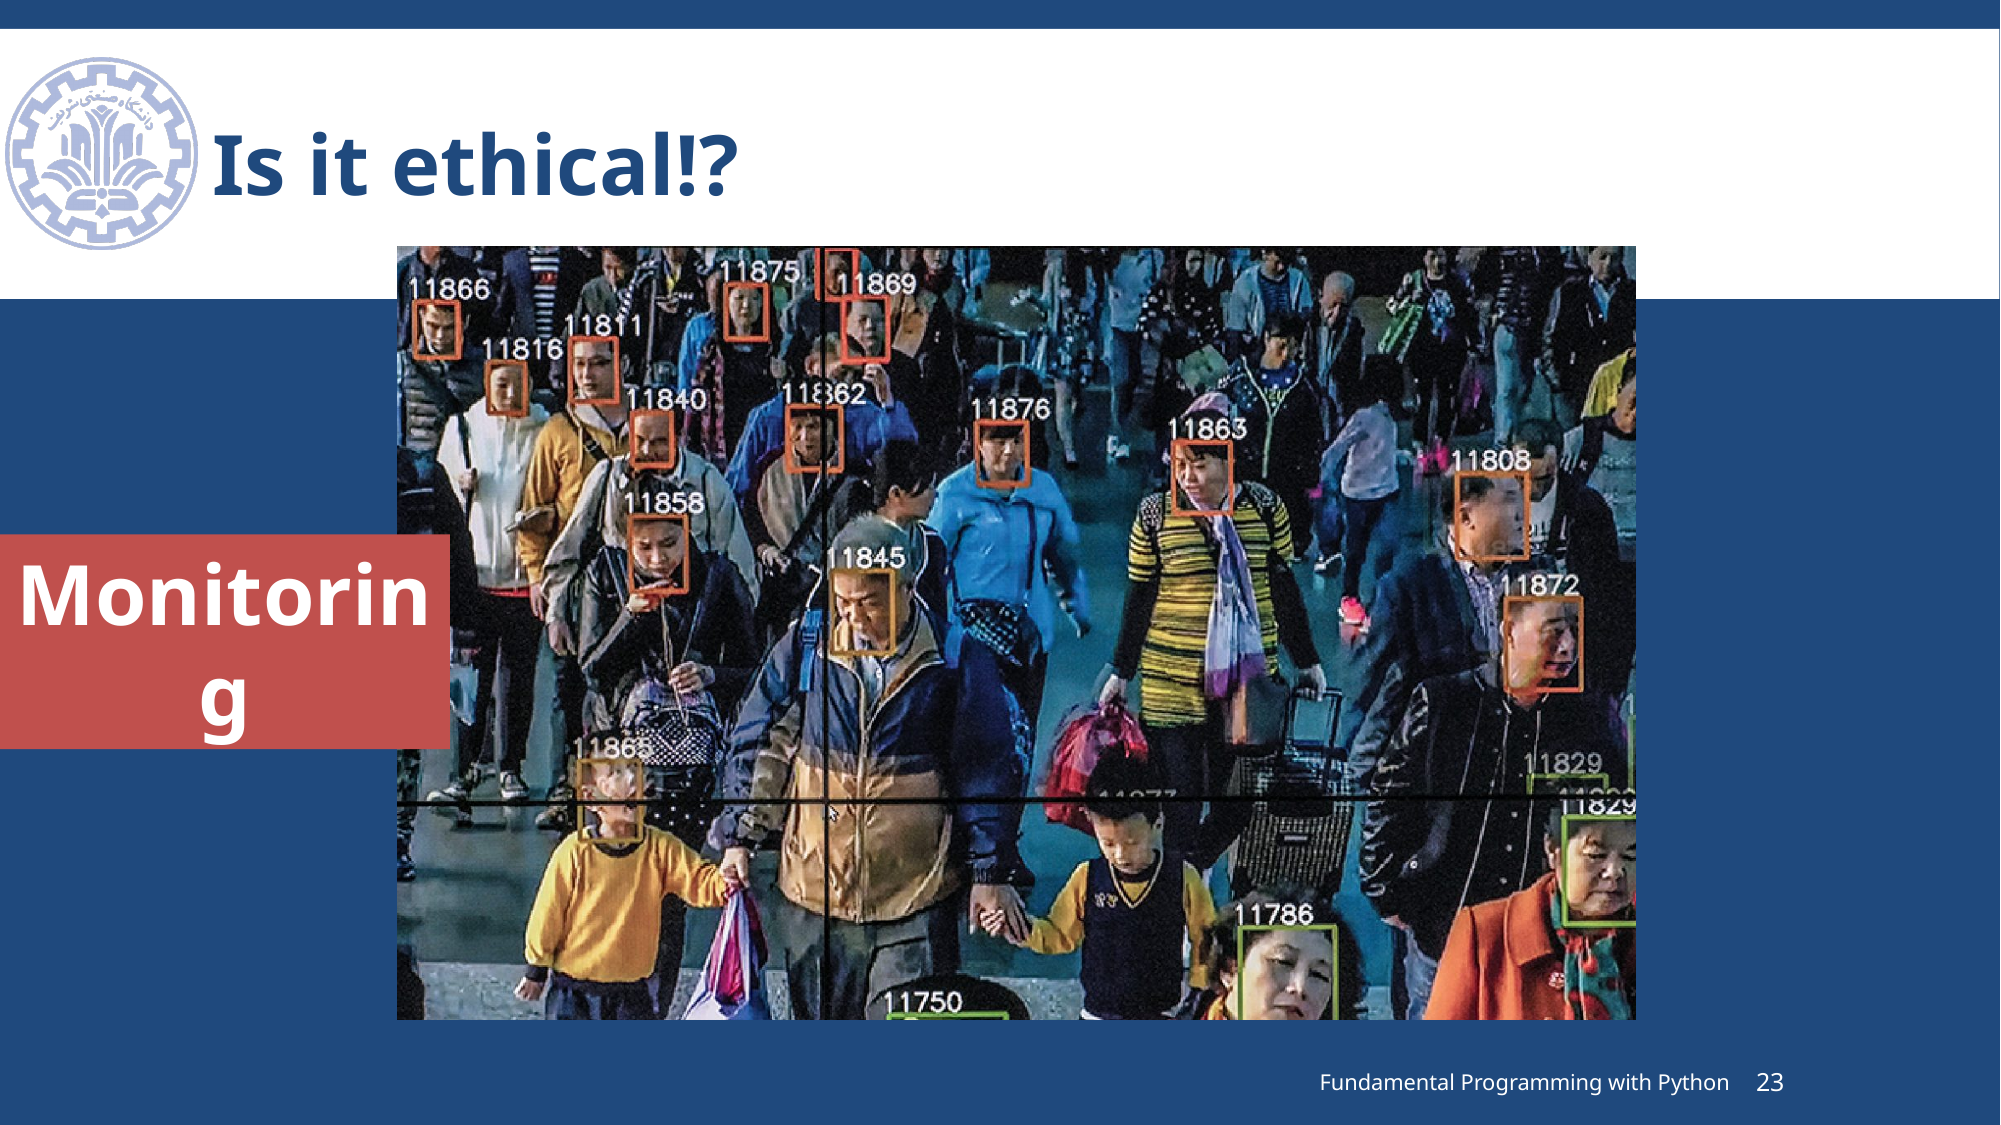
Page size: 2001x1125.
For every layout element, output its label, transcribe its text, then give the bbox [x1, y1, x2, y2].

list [397, 246, 1636, 1021]
title Is it ethical!? [197, 46, 1803, 295]
text_box Monitoring [0, 534, 390, 750]
slide_number 23 [1748, 1053, 1904, 1114]
footer Fundamental Programming with Python [918, 1053, 1746, 1114]
